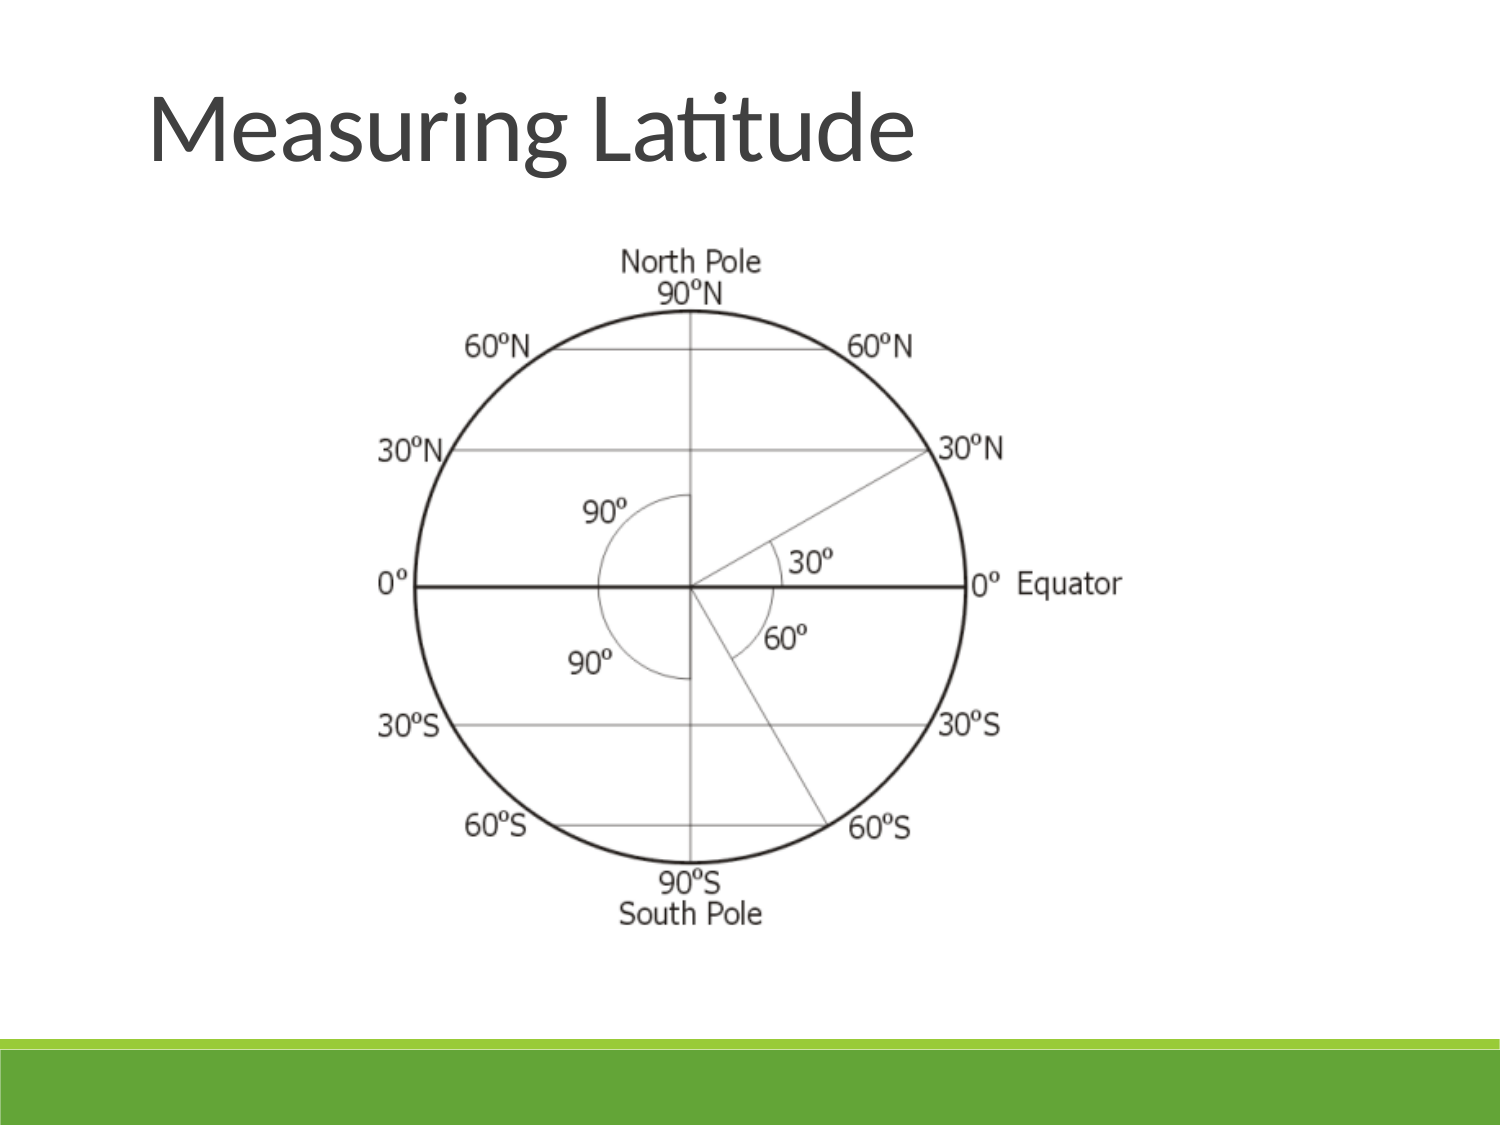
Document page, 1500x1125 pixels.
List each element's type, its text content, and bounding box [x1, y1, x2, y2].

title Measuring Latitude [131, 43, 1369, 190]
picture [373, 246, 1127, 930]
